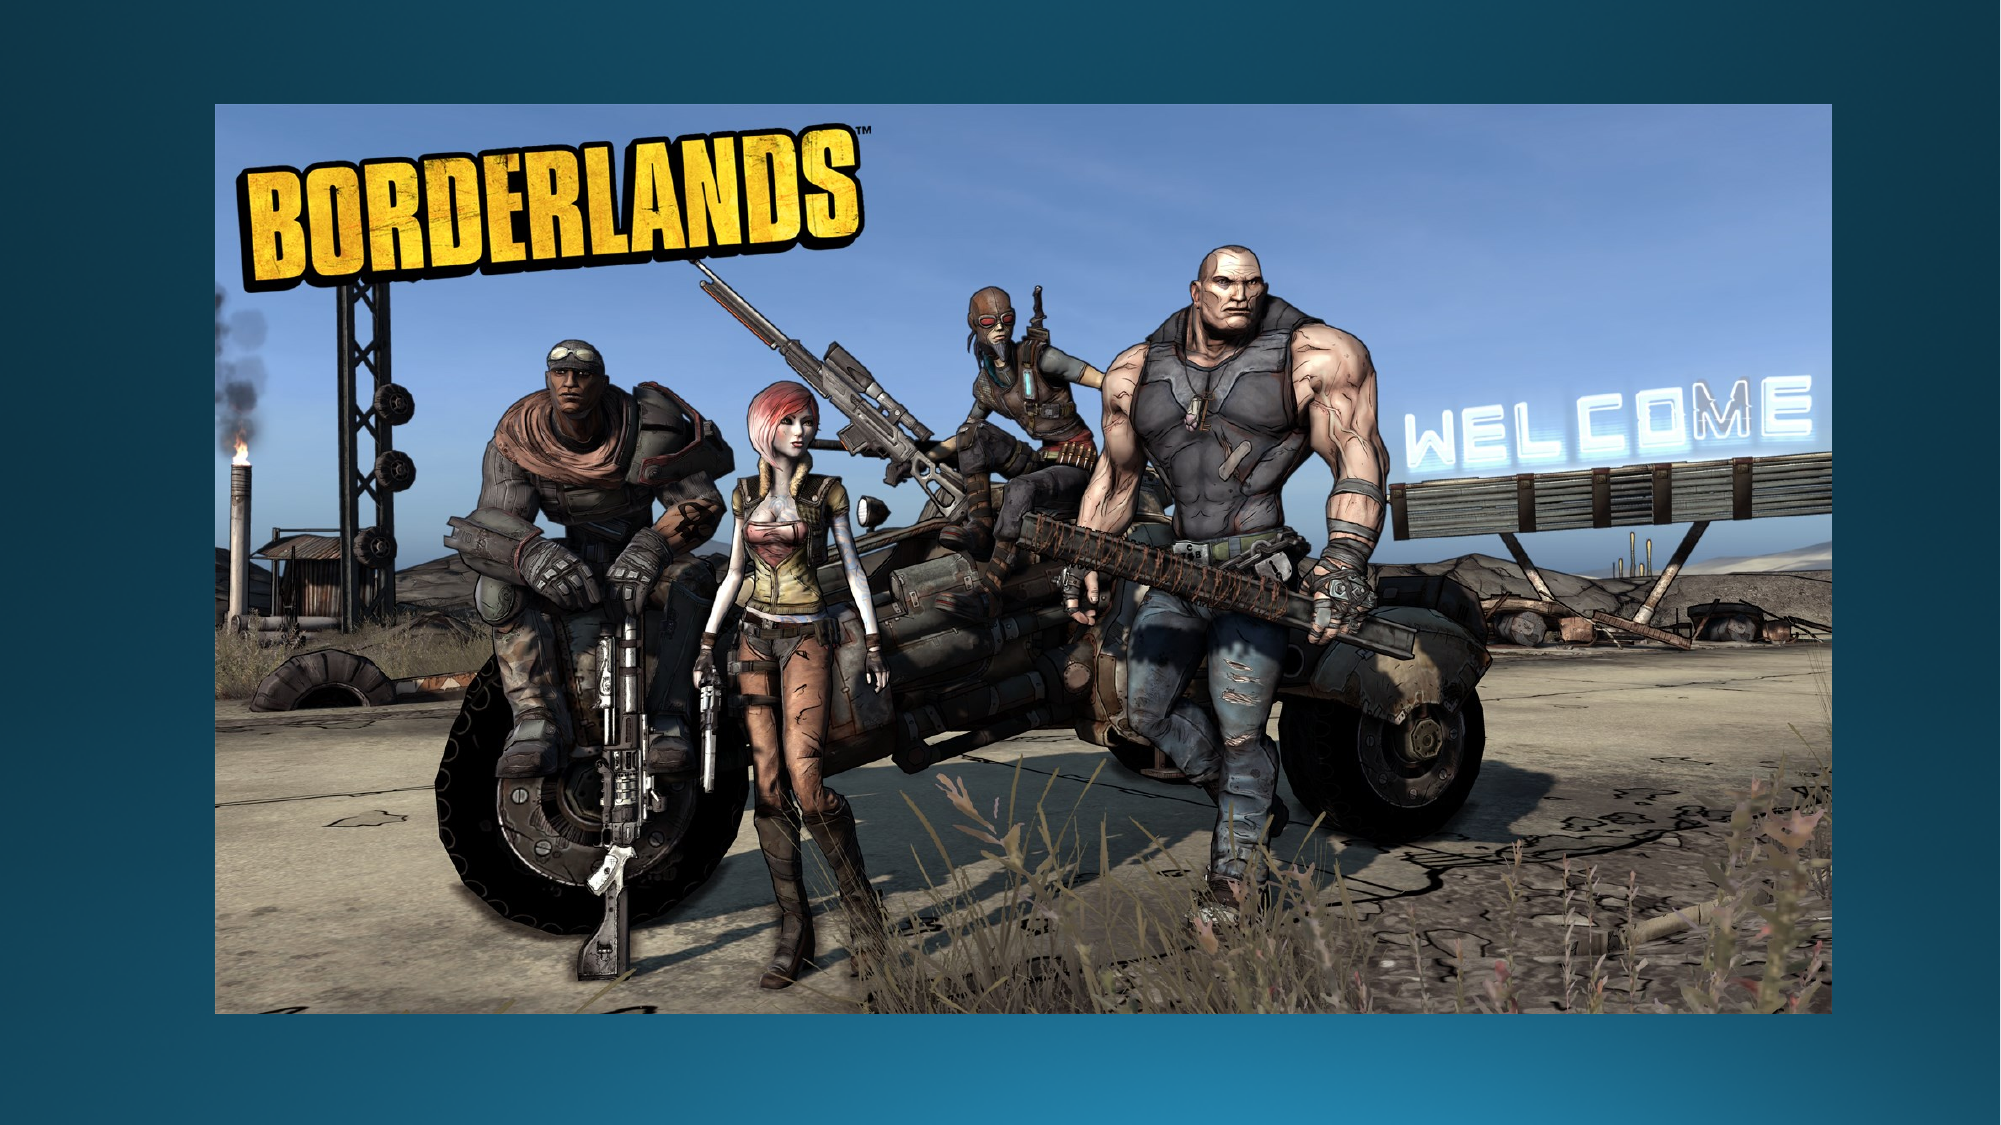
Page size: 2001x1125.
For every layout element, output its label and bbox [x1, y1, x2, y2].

list [215, 104, 1831, 1014]
picture [0, 0, 2001, 1125]
